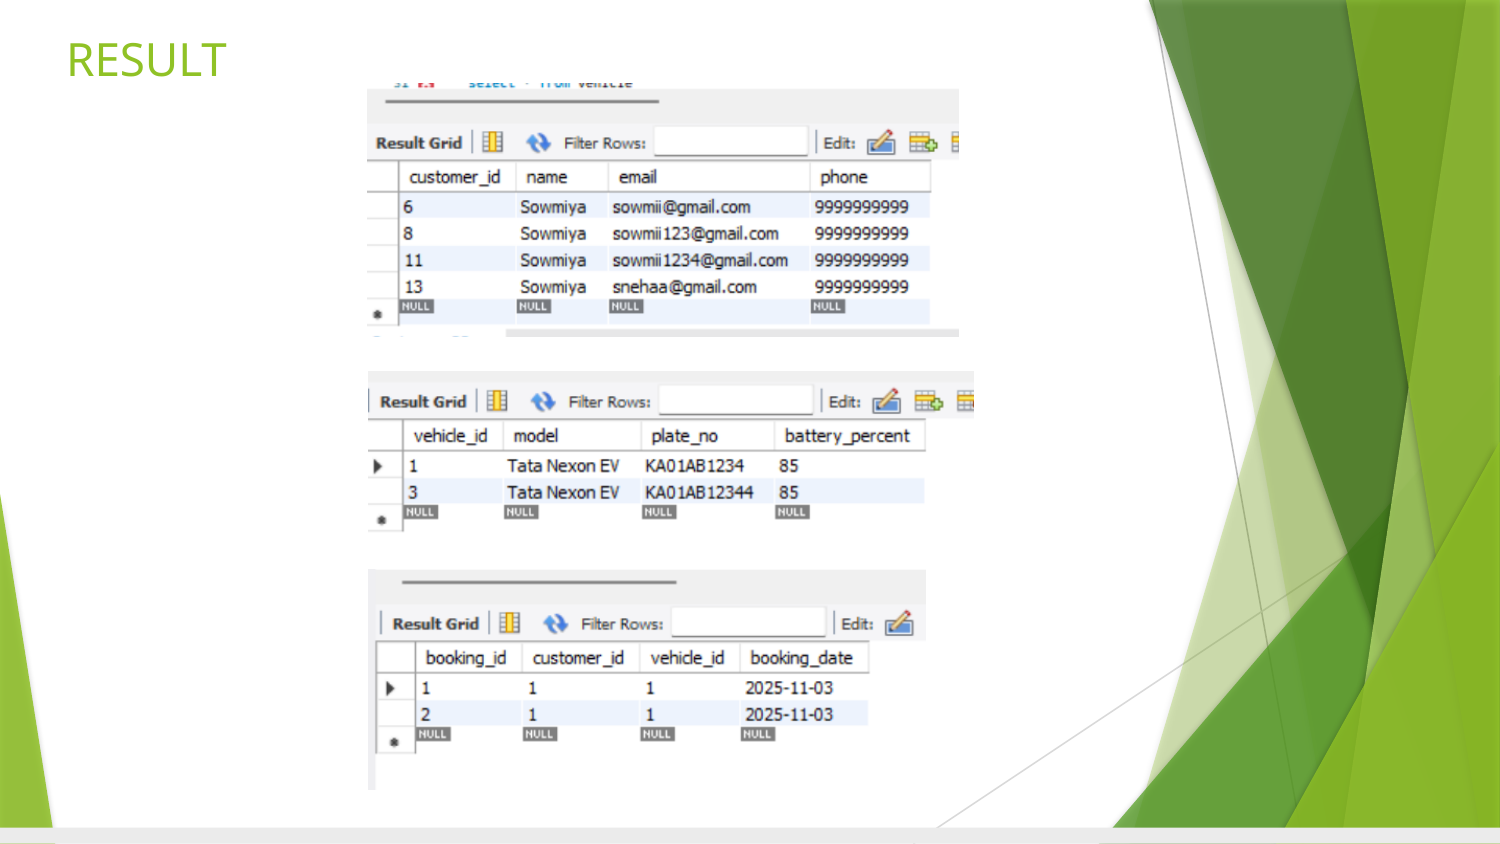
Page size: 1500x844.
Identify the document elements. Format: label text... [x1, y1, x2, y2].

picture [368, 371, 974, 790]
title RESULT [51, 0, 1449, 117]
picture [366, 83, 960, 338]
